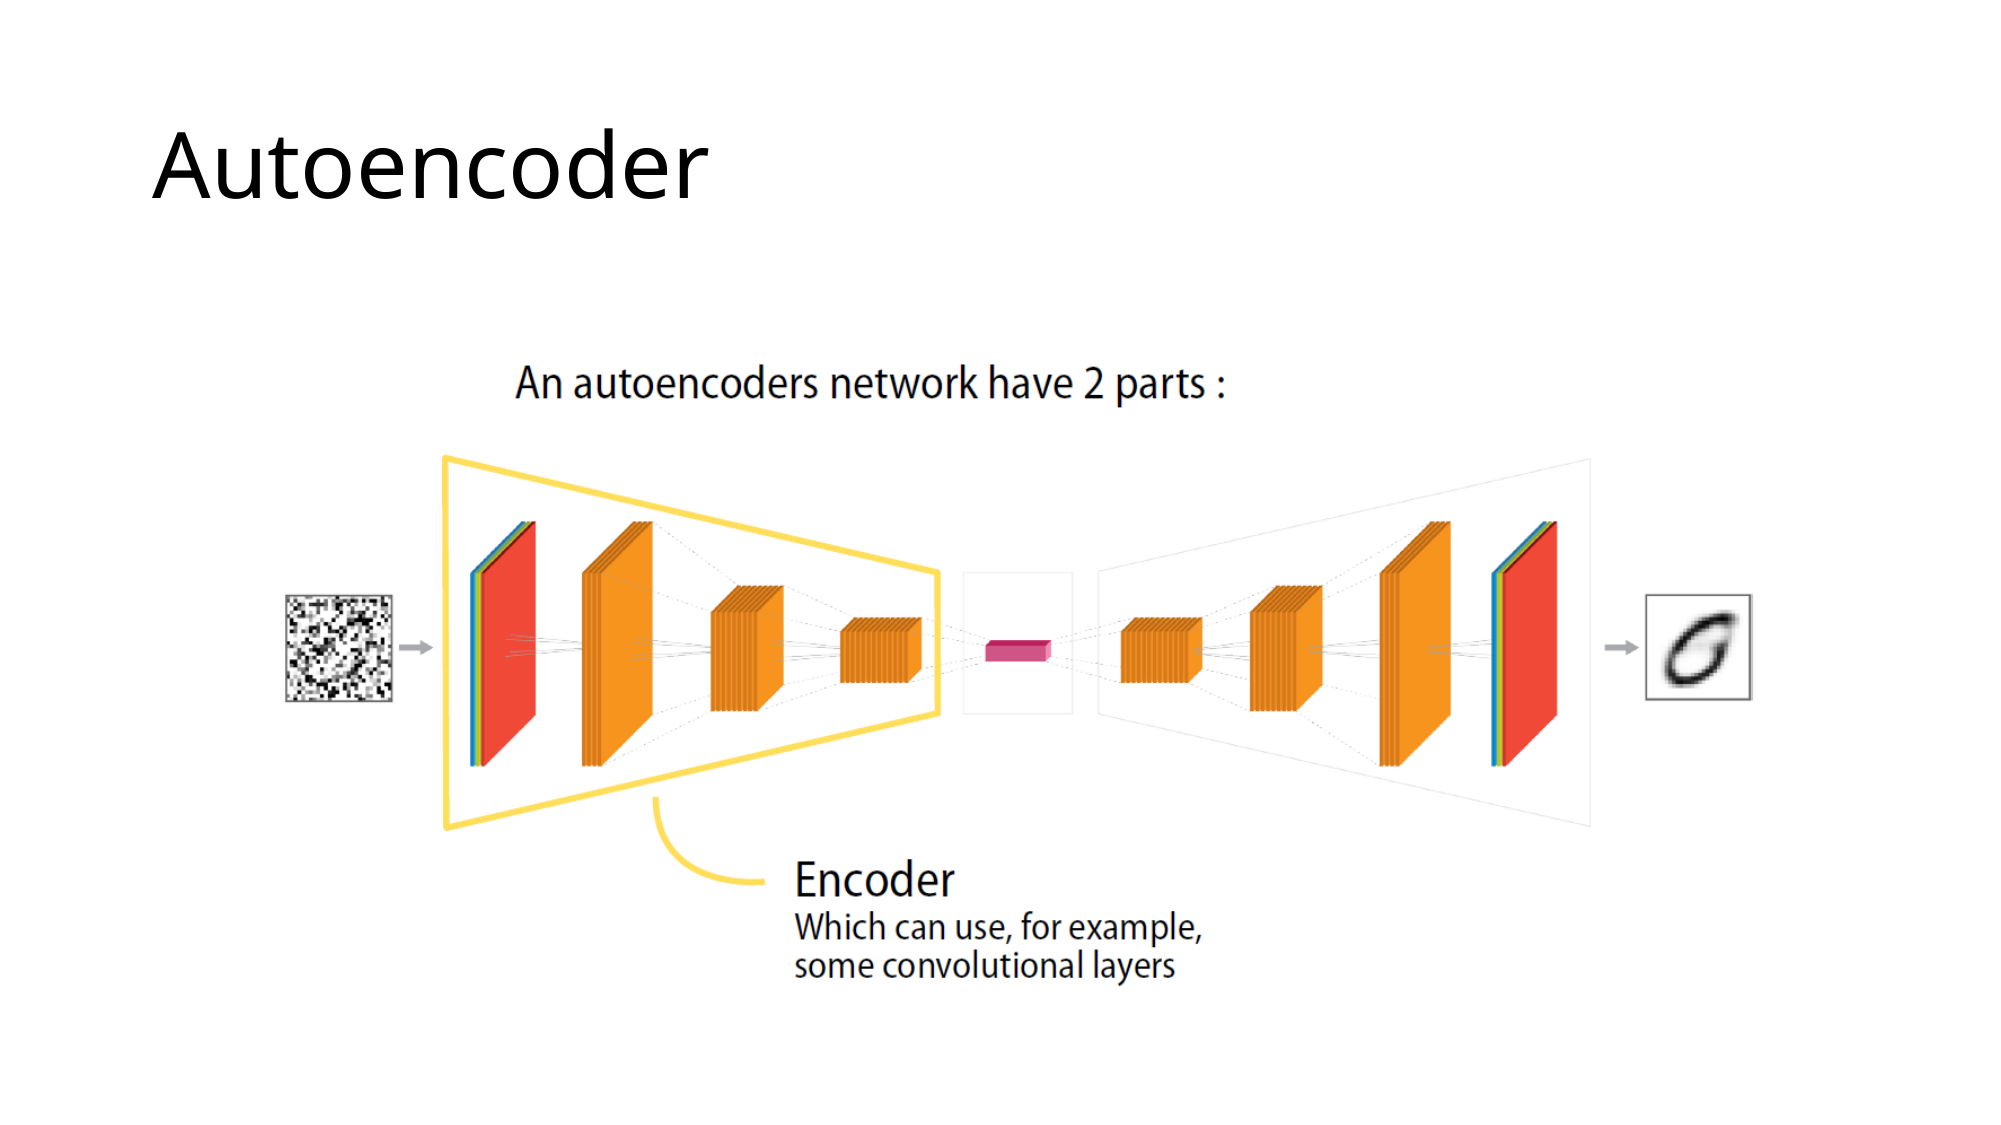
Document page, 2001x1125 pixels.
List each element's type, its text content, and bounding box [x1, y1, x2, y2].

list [212, 298, 1788, 1014]
title Autoencoder [137, 59, 1863, 278]
